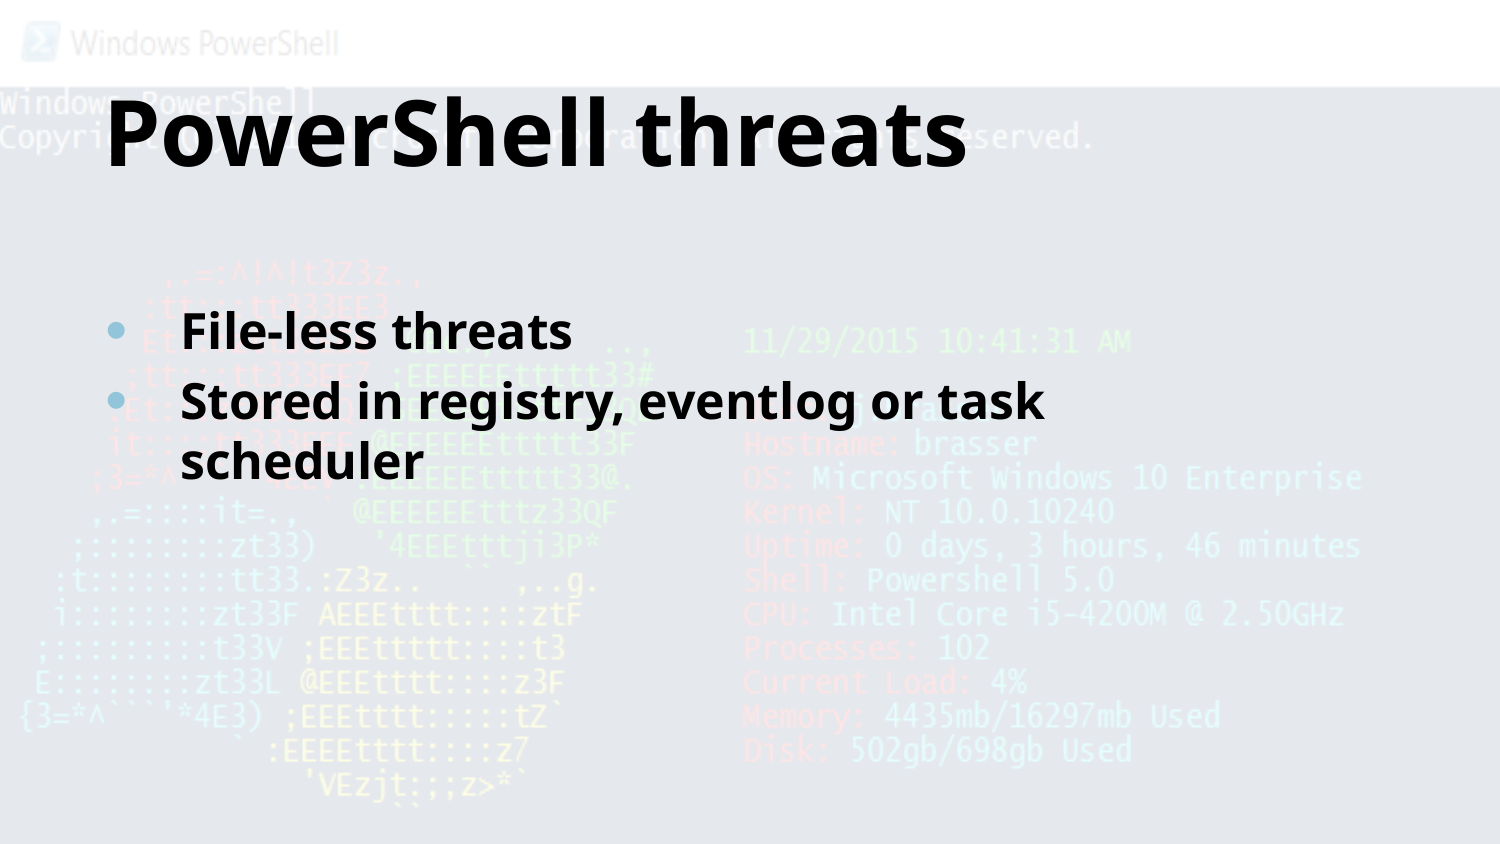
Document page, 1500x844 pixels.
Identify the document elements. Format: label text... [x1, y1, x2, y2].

list File-less threats Stored in registry, eventlog or task scheduler [88, 222, 1200, 806]
title PowerShell threats [88, 67, 1200, 208]
